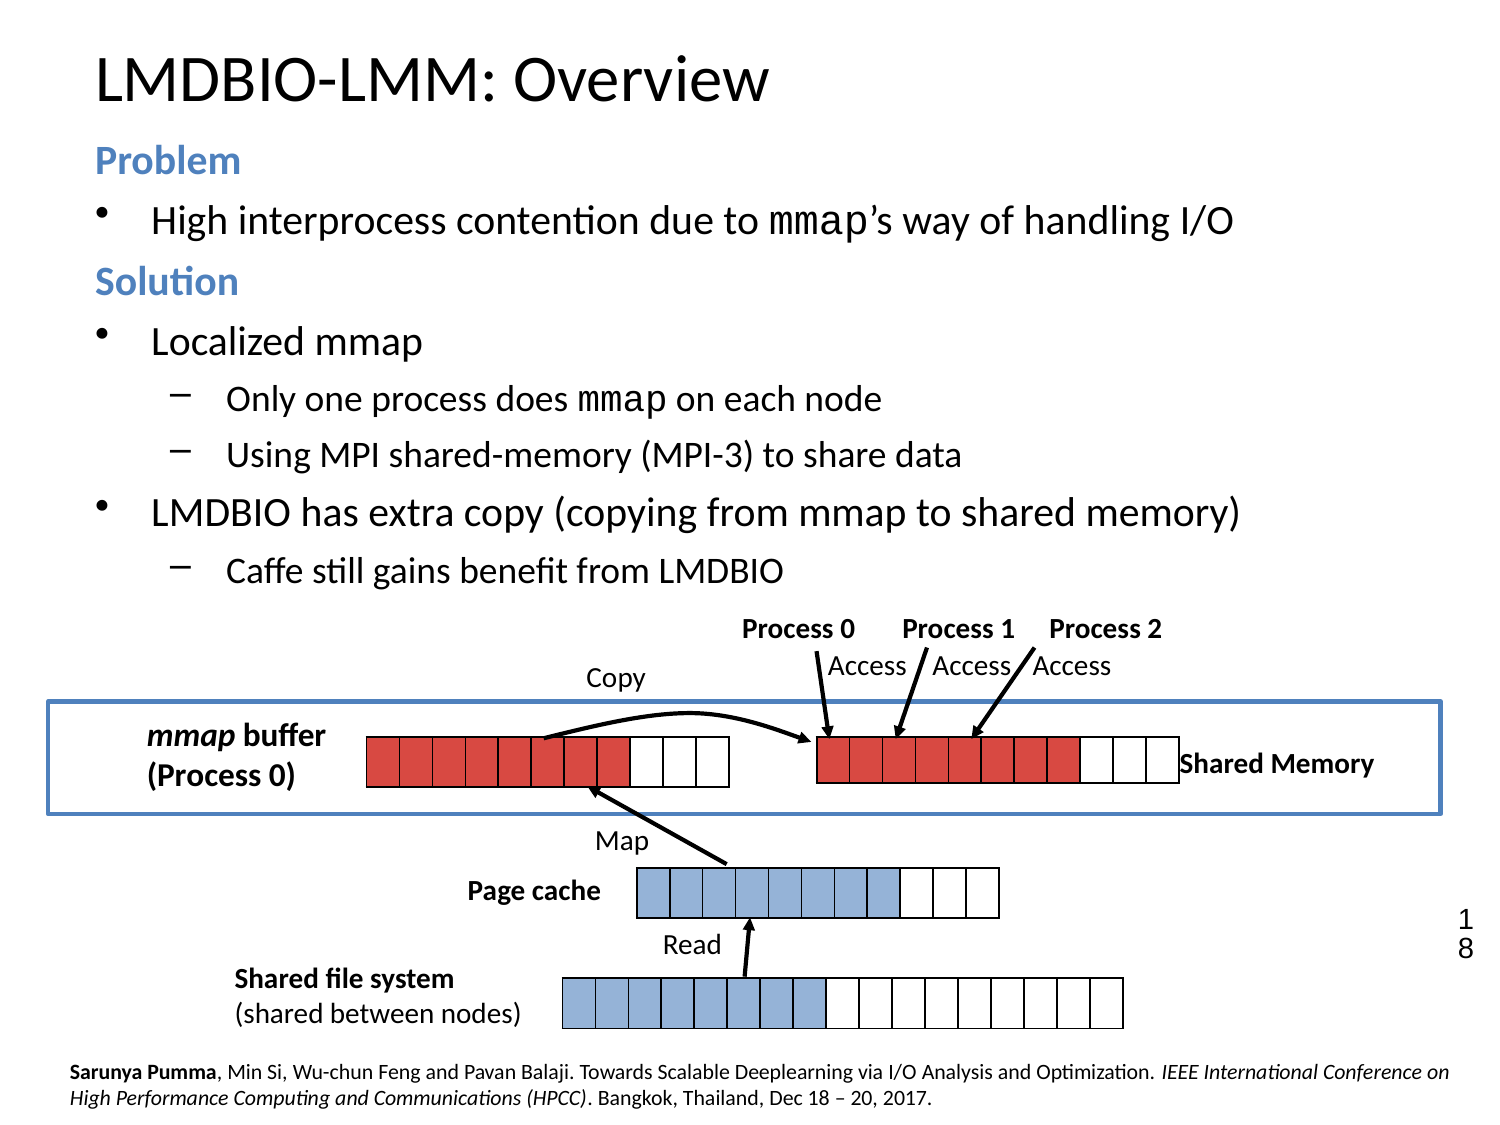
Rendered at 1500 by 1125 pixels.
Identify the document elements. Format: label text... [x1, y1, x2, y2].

table_header [565, 739, 596, 786]
text_box Copy [578, 651, 676, 702]
title LMDBIO-LMM: Overview [86, 0, 1363, 124]
table_header [736, 869, 768, 917]
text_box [744, 917, 751, 977]
table_header [532, 738, 563, 786]
table_header [1147, 738, 1178, 782]
text_box Read [655, 917, 736, 968]
table_header [794, 979, 825, 1028]
text_box Shared file system (shared between nodes) [227, 951, 600, 1037]
table_header [761, 979, 792, 1028]
text_box Process 1 [887, 601, 1034, 639]
text_box Process 2 [1034, 601, 1218, 652]
table_header [901, 869, 932, 917]
table_header [959, 979, 990, 1028]
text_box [816, 650, 830, 740]
slide_number 18 [1449, 892, 1496, 936]
table_header [982, 740, 1013, 782]
table_header [1048, 738, 1079, 782]
table_header [949, 738, 980, 782]
table_header [850, 738, 882, 782]
table_header [967, 869, 998, 917]
table_header [600, 979, 628, 1028]
table_header [598, 739, 629, 786]
text_box Page cache [460, 863, 650, 914]
table_header [1058, 979, 1089, 1028]
table_header [703, 869, 735, 917]
table_header [893, 979, 924, 1028]
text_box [895, 647, 928, 740]
table_header [664, 740, 695, 786]
table_header [992, 979, 1023, 1028]
table_header [466, 738, 497, 786]
text_box [48, 701, 1441, 815]
table_header [499, 738, 530, 786]
table_header [391, 738, 399, 786]
table_header [697, 741, 728, 786]
table_header [802, 869, 834, 917]
table_header [868, 869, 899, 917]
text_box Sarunya Pumma, Min Si, Wu-chun Feng and Pavan Balaji. Towards Scalable Deeplearning via I/O Analysis and Optimization. IEEE International Conference on High Performance Computing and Communications (HPCC). Bangkok, Thailand, Dec 18 – 20, 2017. [62, 1049, 1500, 1118]
table_header [818, 738, 849, 782]
table_header [827, 979, 858, 1028]
text_box mmap buffer (Process 0) [139, 705, 391, 801]
list Problem High interprocess contention due to mmap’s way of handling I/O Solution Localized mmap Only one process does mmap on each node Using MPI shared-memory (MPI-3) to share data LMDBIO has extra copy (copying from mmap to shared memory) Caffe still gains benefit from LMDBIO [86, 815, 1363, 1049]
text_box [971, 647, 1035, 740]
table_header [926, 979, 957, 1028]
text_box Process 0 [727, 601, 887, 652]
text_box Access [925, 639, 1025, 689]
table_header [1025, 979, 1056, 1028]
table_header [400, 738, 432, 786]
table_header [1081, 738, 1112, 782]
table_header [433, 738, 465, 786]
table_header [629, 979, 660, 1028]
table_header [638, 869, 669, 917]
table_header [728, 979, 759, 1028]
text_box Access [820, 639, 925, 689]
list Problem High interprocess contention due to mmap’s way of handling I/O Solution Localized mmap Only one process does mmap on each node Using MPI shared-memory (MPI-3) to share data LMDBIO has extra copy (copying from mmap to shared memory) Caffe still gains benefit from LMDBIO [86, 124, 1363, 701]
text_box Shared Memory [1172, 736, 1441, 787]
table_header [1015, 738, 1046, 782]
table_header [671, 869, 702, 917]
text_box [543, 712, 812, 744]
table_header [695, 979, 726, 1028]
table_header [835, 869, 866, 917]
text_box Access [1025, 639, 1168, 689]
table_header [769, 869, 801, 917]
table_header [1091, 979, 1122, 1028]
table_header [883, 738, 915, 782]
table_header [631, 740, 662, 786]
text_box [587, 786, 727, 865]
table_header [934, 869, 965, 917]
table_header [662, 979, 693, 1028]
table_header [916, 738, 948, 782]
table_header [1114, 738, 1145, 782]
table_header [860, 979, 891, 1028]
